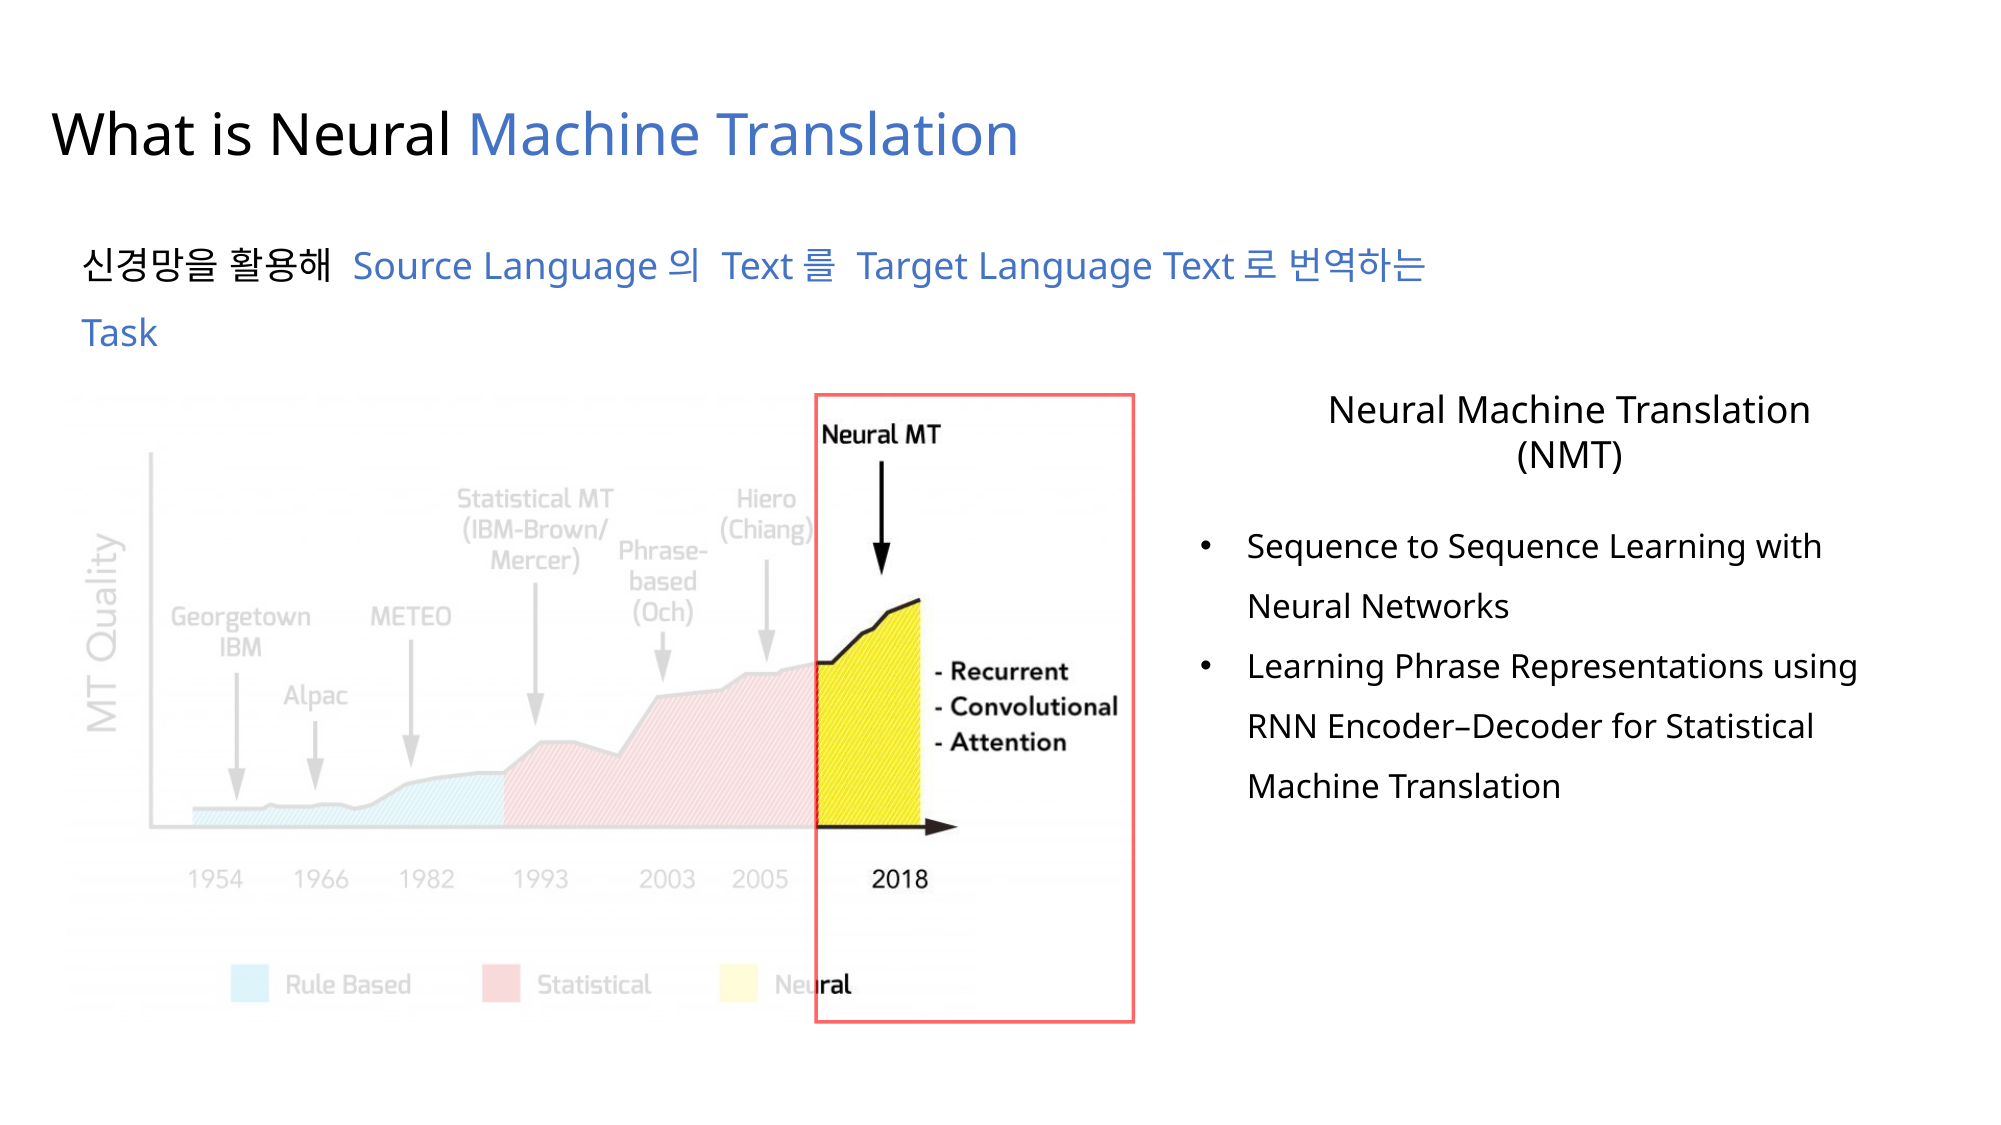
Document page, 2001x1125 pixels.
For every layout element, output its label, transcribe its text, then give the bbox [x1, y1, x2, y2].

text_box Neural Machine Translation (NMT) [1312, 378, 1827, 484]
text_box 신경망을 활용해 Source Language의 Text를 Target Language Text로 번역하는 Task [66, 211, 1514, 362]
text_box Sequence to Sequence Learning with Neural Networks Learning Phrase Representations using RNN Encoder–Decoder for Statistical Machine Translation [1185, 498, 1949, 813]
text_box What is Neural Machine Translation [36, 89, 1036, 175]
picture [66, 394, 1134, 1022]
